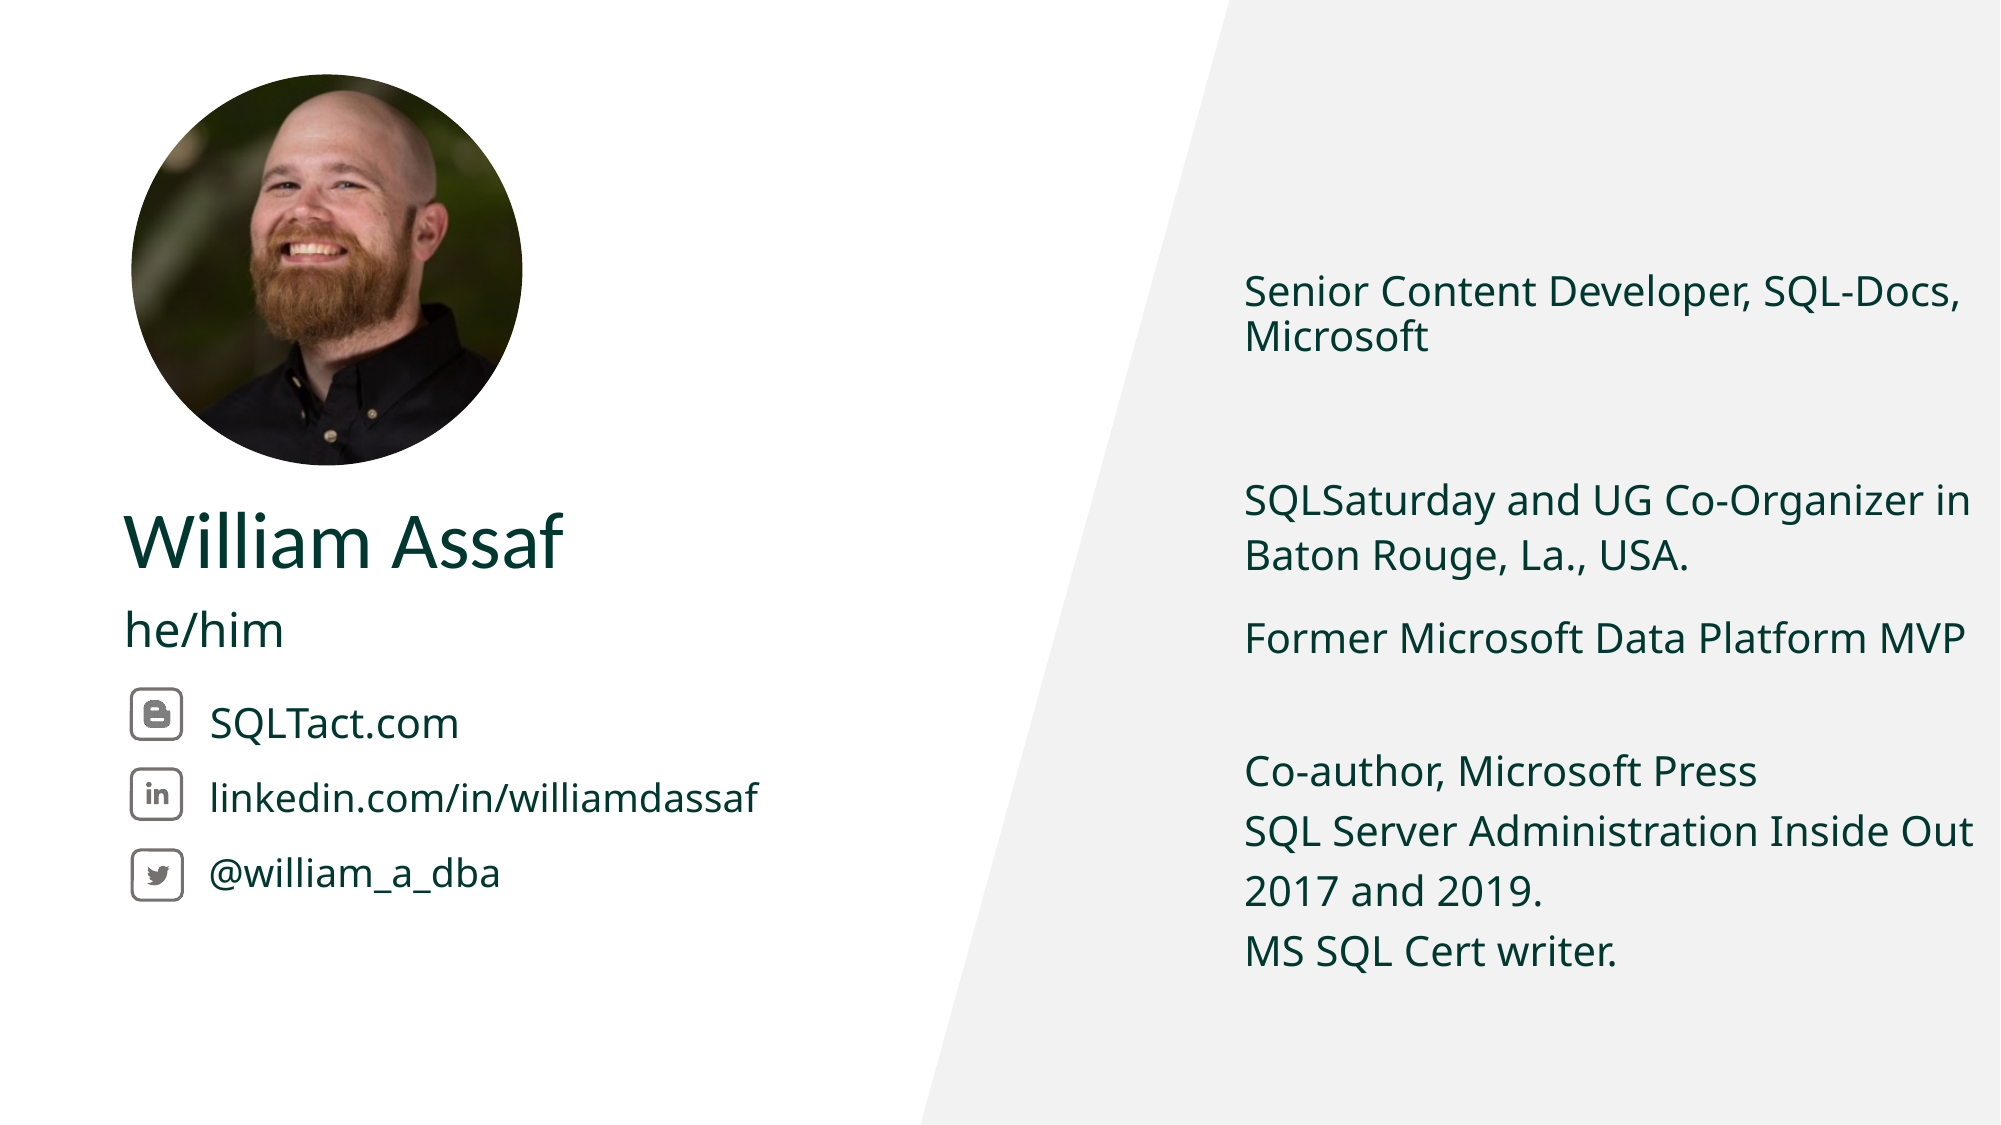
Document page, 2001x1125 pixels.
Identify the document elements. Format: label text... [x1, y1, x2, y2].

picture [143, 700, 171, 728]
text_box [130, 687, 183, 741]
list @william_a_dba [193, 846, 970, 904]
list Senior Content Developer, SQL-Docs, Microsoft [1229, 262, 2000, 398]
list SQLSaturday and UG Co-Organizer in Baton Rouge, La., USA. Former Microsoft Data Platform MVP [1229, 461, 2000, 693]
list Co-author, Microsoft Press SQL Server Administration Inside Out 2017 and 2019. MS SQL Cert writer. [1229, 727, 2000, 952]
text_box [132, 849, 183, 901]
text_box he/him [109, 591, 963, 681]
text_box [131, 768, 182, 820]
list linkedin.com/in/williamdassaf [194, 771, 905, 829]
text_box SQLTact.com [189, 692, 900, 750]
title William Assaf [109, 490, 820, 591]
picture [131, 74, 523, 466]
